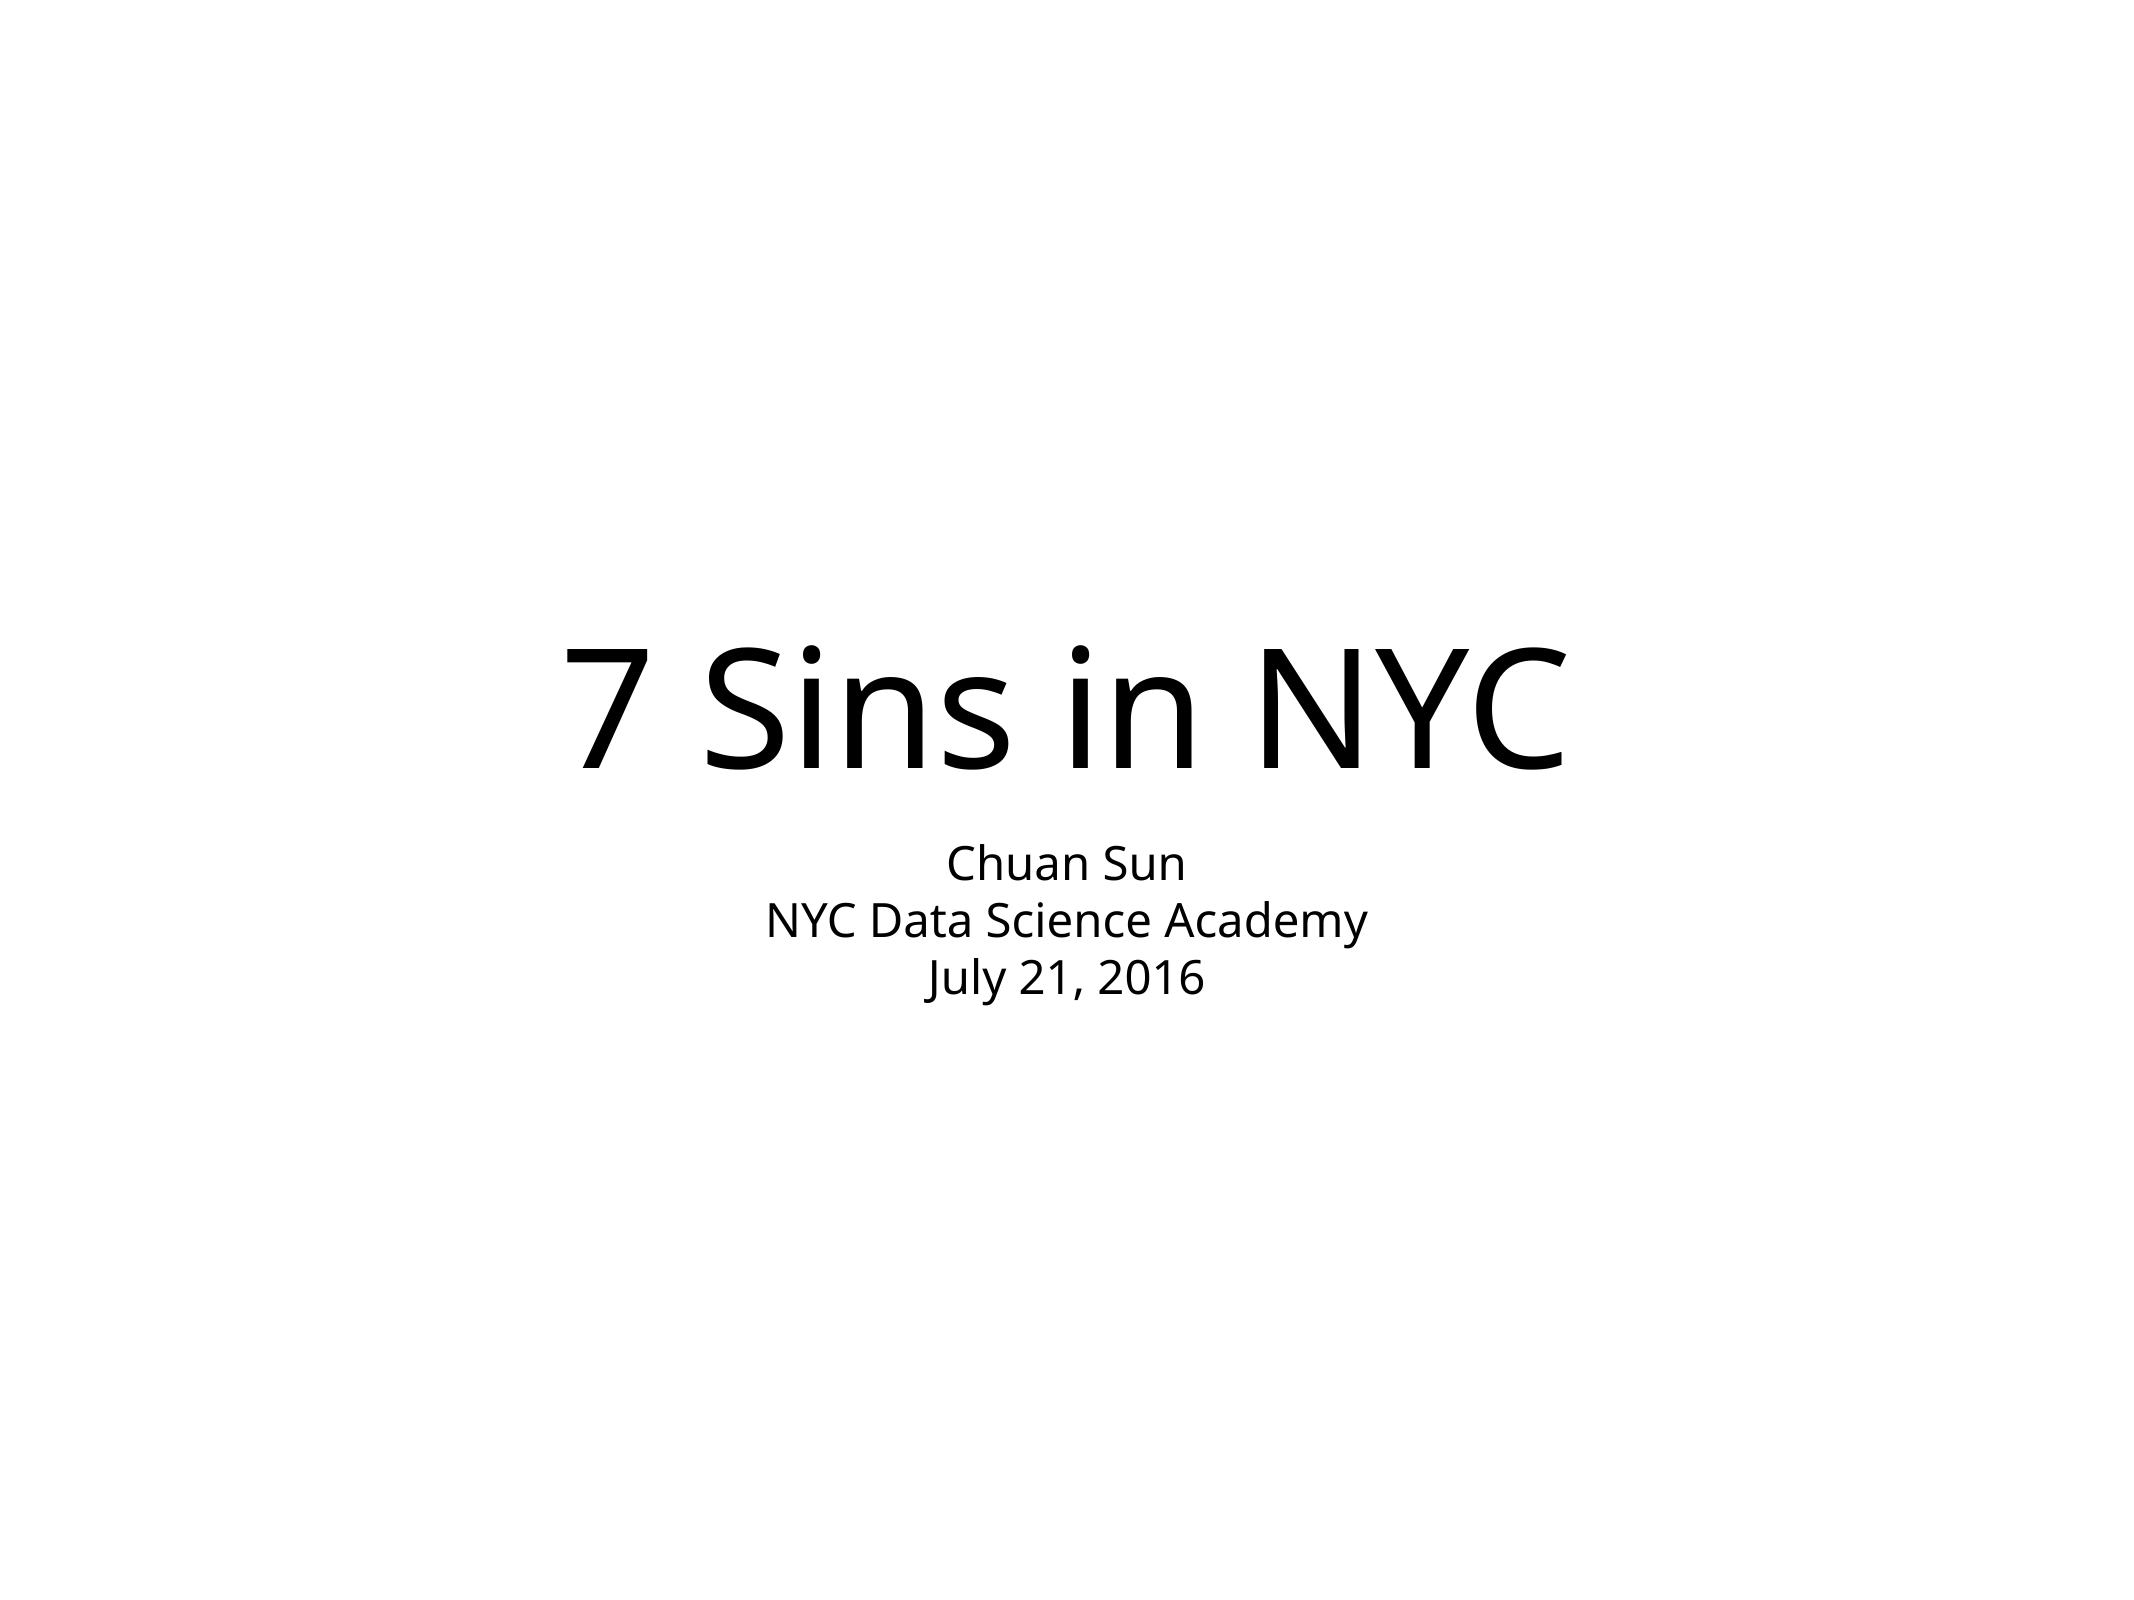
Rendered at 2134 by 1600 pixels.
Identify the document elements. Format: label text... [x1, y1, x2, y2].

subtitle Chuan Sun NYC Data Science Academy July 21, 2016 [207, 824, 1926, 1011]
title 7 Sins in NYC [207, 268, 1926, 811]
